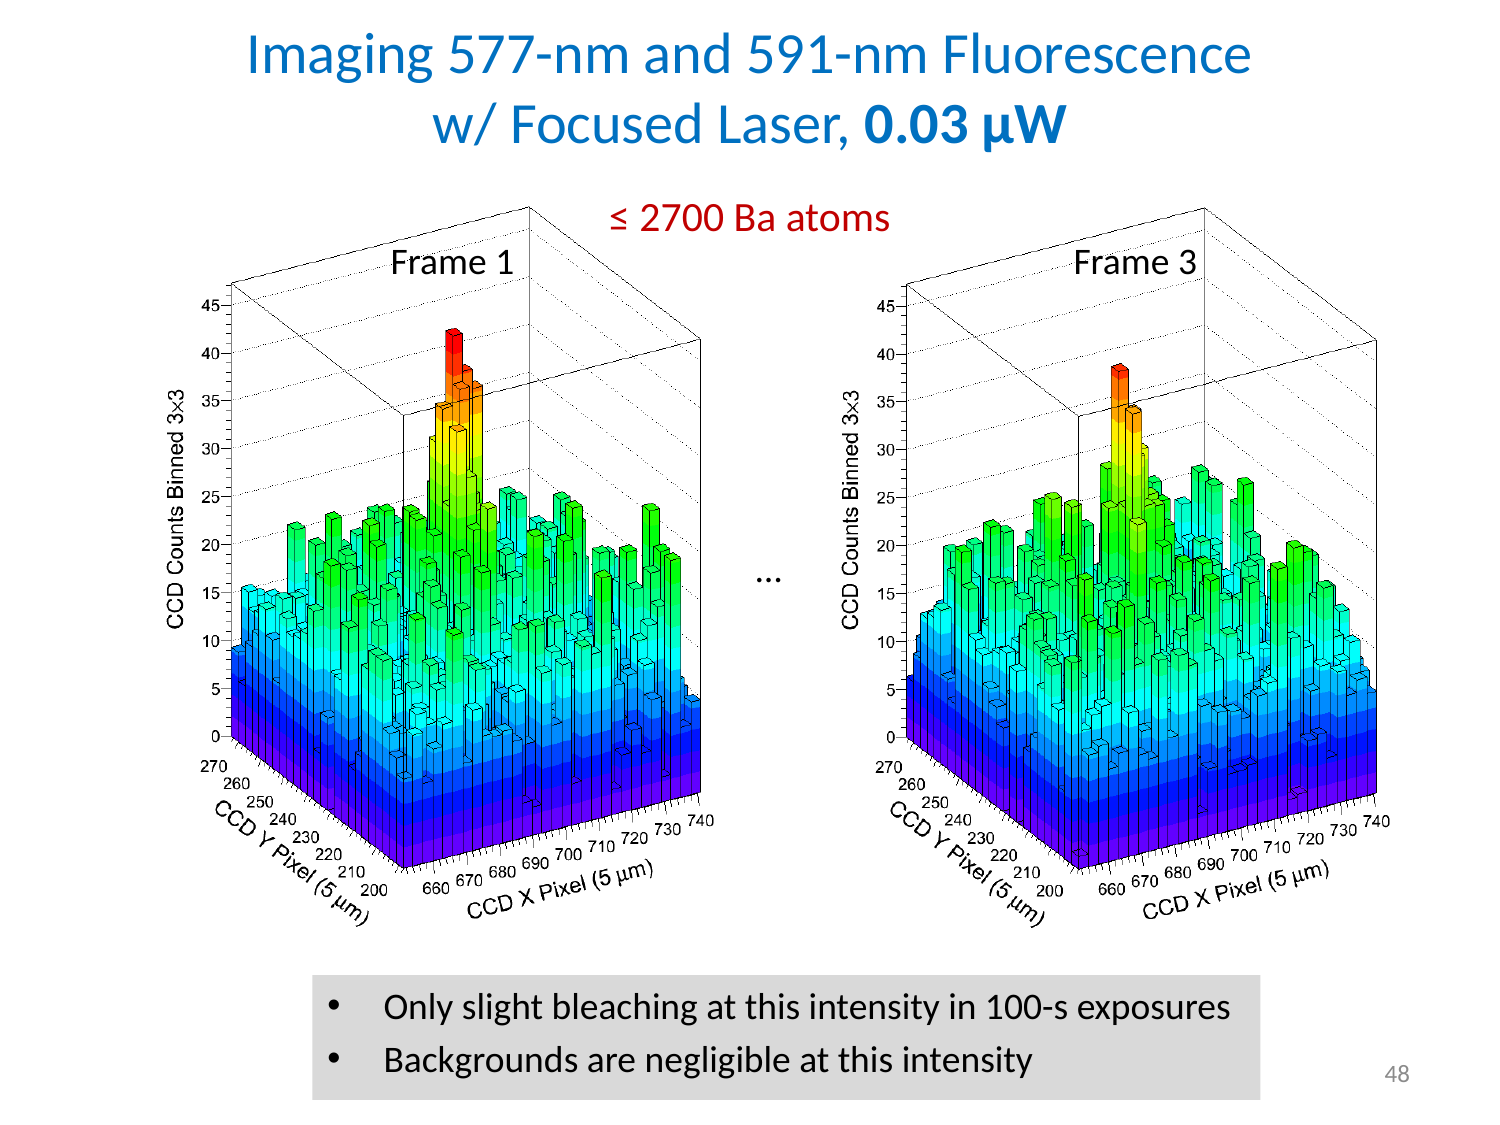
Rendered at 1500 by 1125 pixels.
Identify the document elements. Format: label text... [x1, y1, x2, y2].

text_box Imaging 577-nm and 591-nm Fluorescence w/ Focused Laser, 0.03 µW [231, 8, 1269, 163]
text_box Only slight bleaching at this intensity in 100-s exposures Backgrounds are negligible at this intensity [312, 975, 1261, 1100]
text_box … [741, 537, 797, 598]
slide_number 48 [1074, 1042, 1425, 1103]
text_box ≤ 2700 Ba atoms [594, 182, 906, 248]
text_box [818, 200, 1401, 937]
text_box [143, 199, 726, 937]
